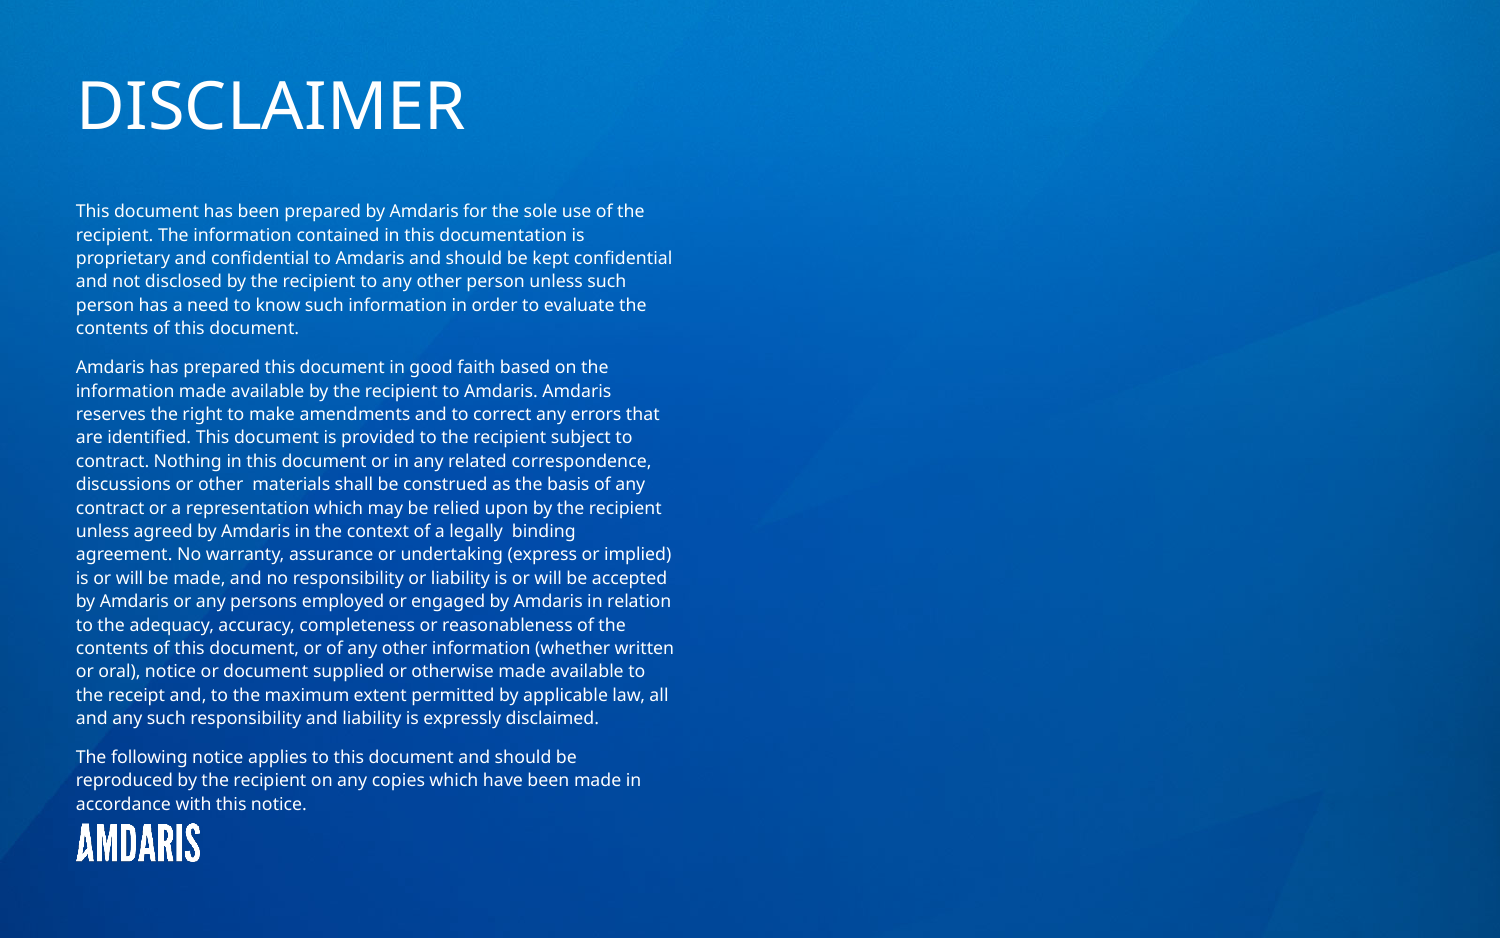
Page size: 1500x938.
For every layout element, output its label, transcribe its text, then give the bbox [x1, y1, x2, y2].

list This document has been prepared by Amdaris for the sole use of the recipient. The information contained in this documentation is proprietary and confidential to Amdaris and should be kept confidential and not disclosed by the recipient to any other person unless such person has a need to know such information in order to evaluate the contents of this document. Amdaris has prepared this document in good faith based on the information made available by the recipient to Amdaris. Amdaris reserves the right to make amendments and to correct any errors that are identified. This document is provided to the recipient subject to contract. Nothing in this document or in any related correspondence, discussions or other materials shall be construed as the basis of any contract or a representation which may be relied upon by the recipient unless agreed by Amdaris in the context of a legally binding agreement. No warranty, assurance or undertaking (express or implied) is or will be made, and no responsibility or liability is or will be accepted by Amdaris or any persons employed or engaged by Amdaris in relation to the adequacy, accuracy, completeness or reasonableness of the contents of this document, or of any other information (whether written or oral), notice or document supplied or otherwise made available to the receipt and, to the maximum extent permitted by applicable law, all and any such responsibility and liability is expressly disclaimed. The following notice applies to this document and should be reproduced by the recipient on any copies which have been made in accordance with this notice. [75, 190, 690, 784]
list DISCLAIMER [76, 64, 1424, 126]
picture [0, 0, 1500, 938]
